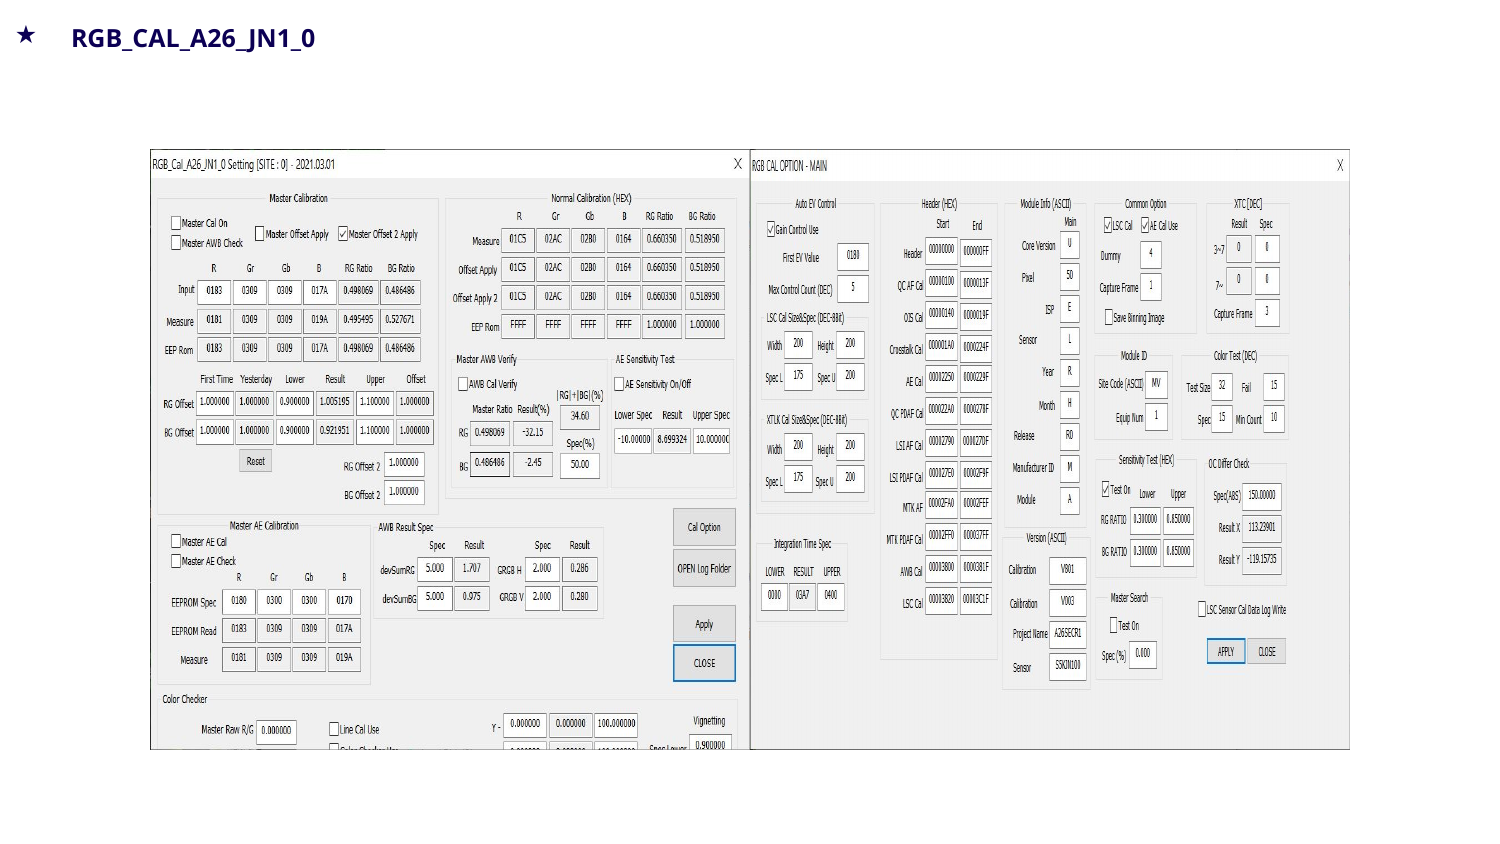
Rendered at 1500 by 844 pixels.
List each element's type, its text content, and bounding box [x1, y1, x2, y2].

text_box RGB_CAL_A26_JN1_0 [0, 0, 825, 75]
picture [149, 149, 1350, 750]
